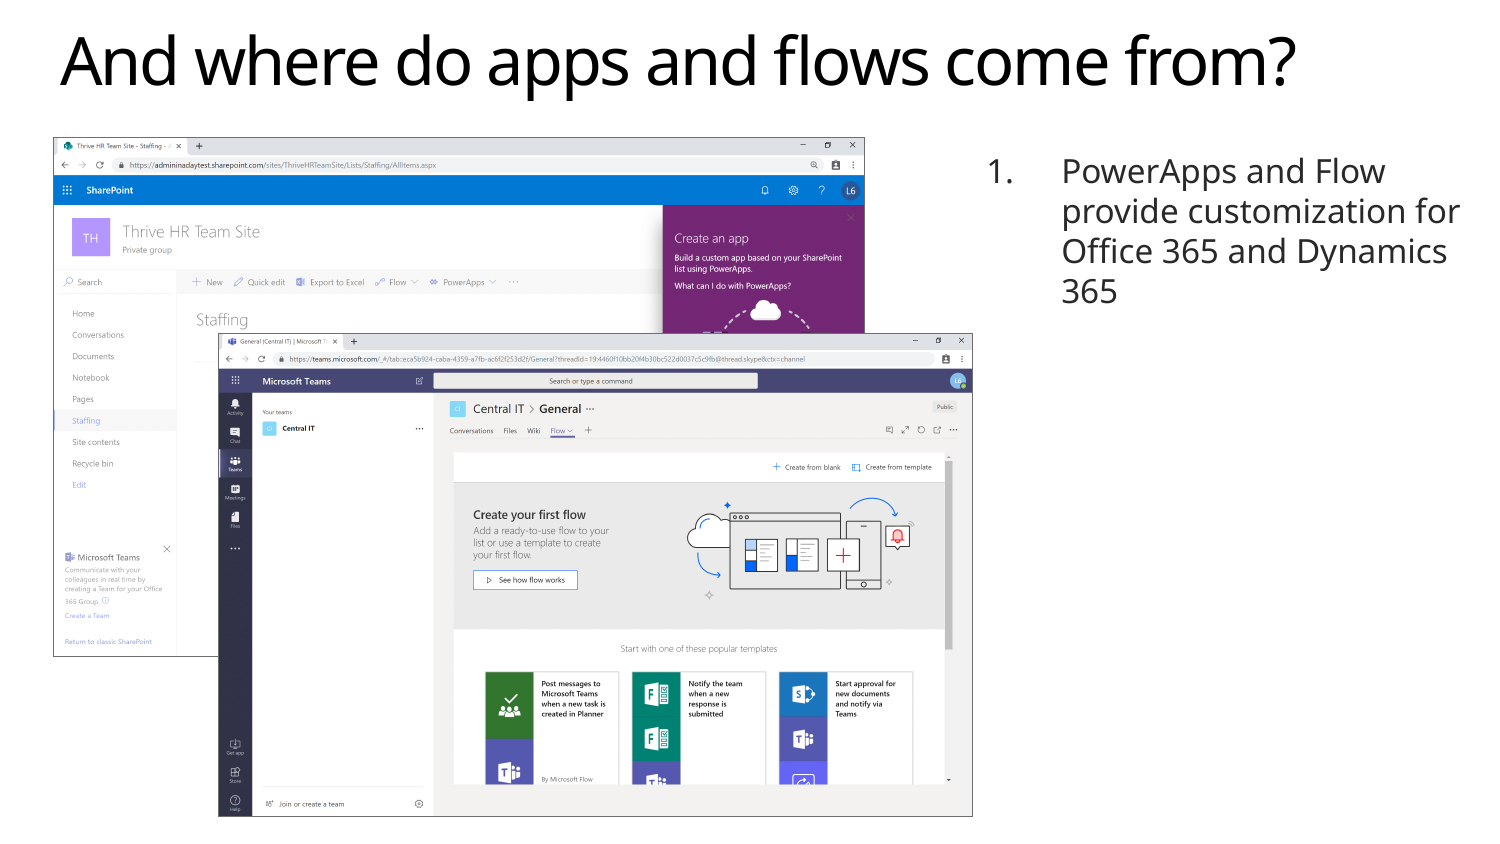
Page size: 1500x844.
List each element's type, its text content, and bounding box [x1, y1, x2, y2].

text_box PowerApps and Flow provide customization for Office 365 and Dynamics 365 [986, 150, 1483, 390]
title And where do apps and flows come from? [60, 28, 1450, 101]
picture [52, 137, 973, 817]
